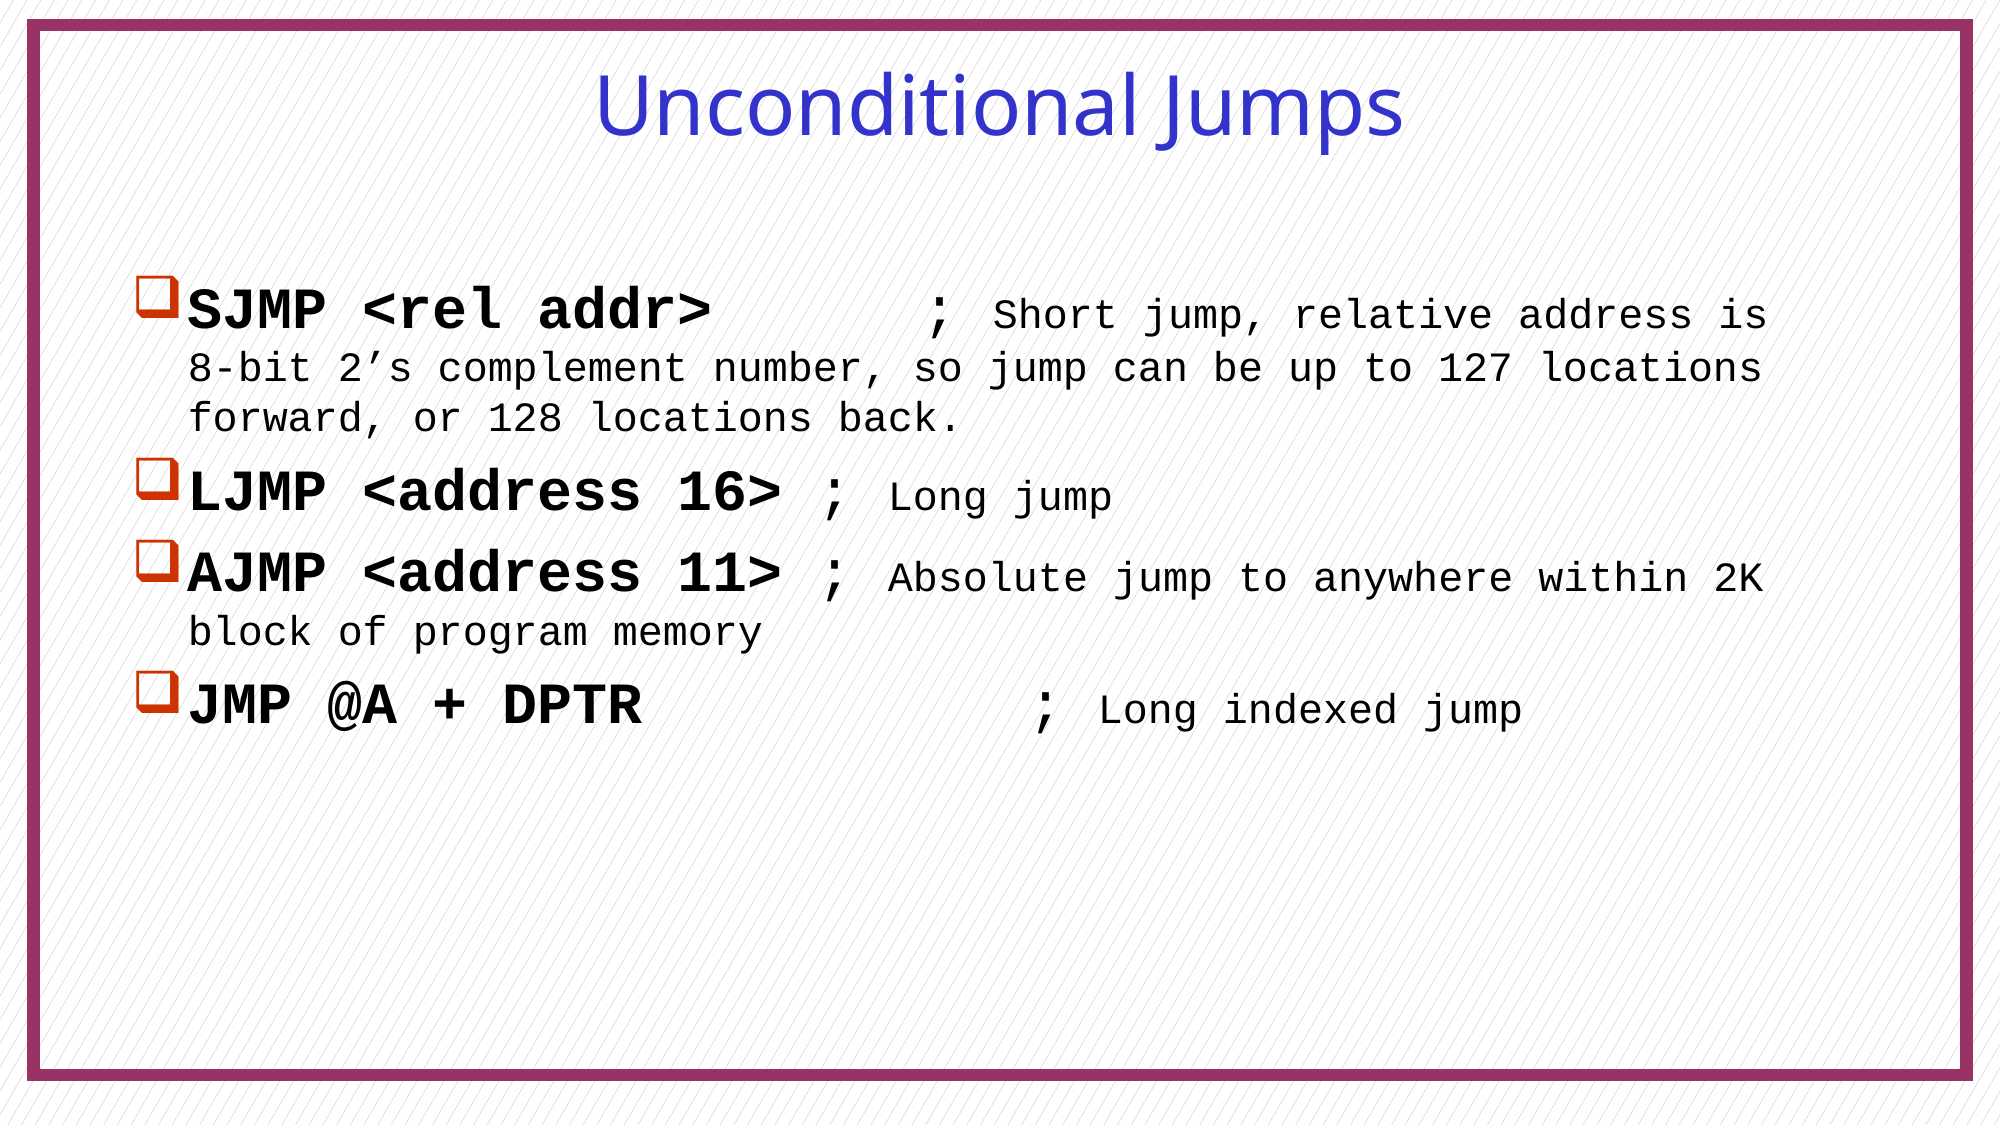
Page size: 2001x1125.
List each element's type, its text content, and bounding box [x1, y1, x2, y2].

title Unconditional Jumps [99, 45, 1900, 233]
list SJMP <rel addr> ; Short jump, relative address is 8-bit 2’s complement number, so jump can be up to 127 locations forward, or 128 locations back. LJMP <address 16> ; Long jump AJMP <address 11> ; Absolute jump to anywhere within 2K block of program memory JMP @A + DPTR ; Long indexed jump [116, 262, 1817, 1025]
